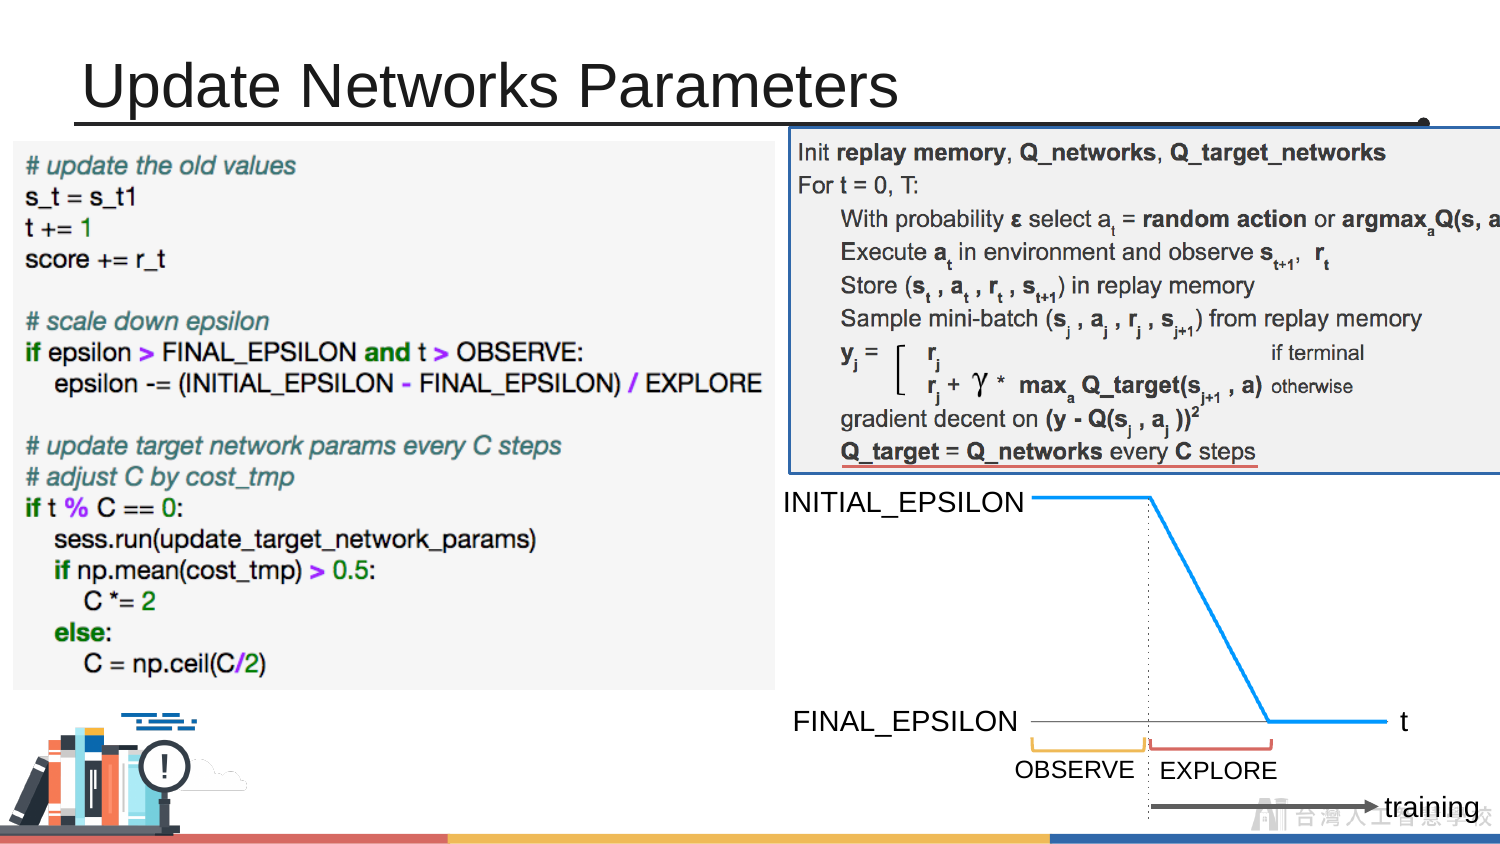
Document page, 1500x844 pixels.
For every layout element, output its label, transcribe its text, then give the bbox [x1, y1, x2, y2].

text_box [790, 128, 1500, 467]
picture [13, 140, 775, 690]
picture [0, 713, 247, 836]
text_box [749, 467, 1500, 831]
title Update Networks Parameters [77, 35, 1132, 129]
